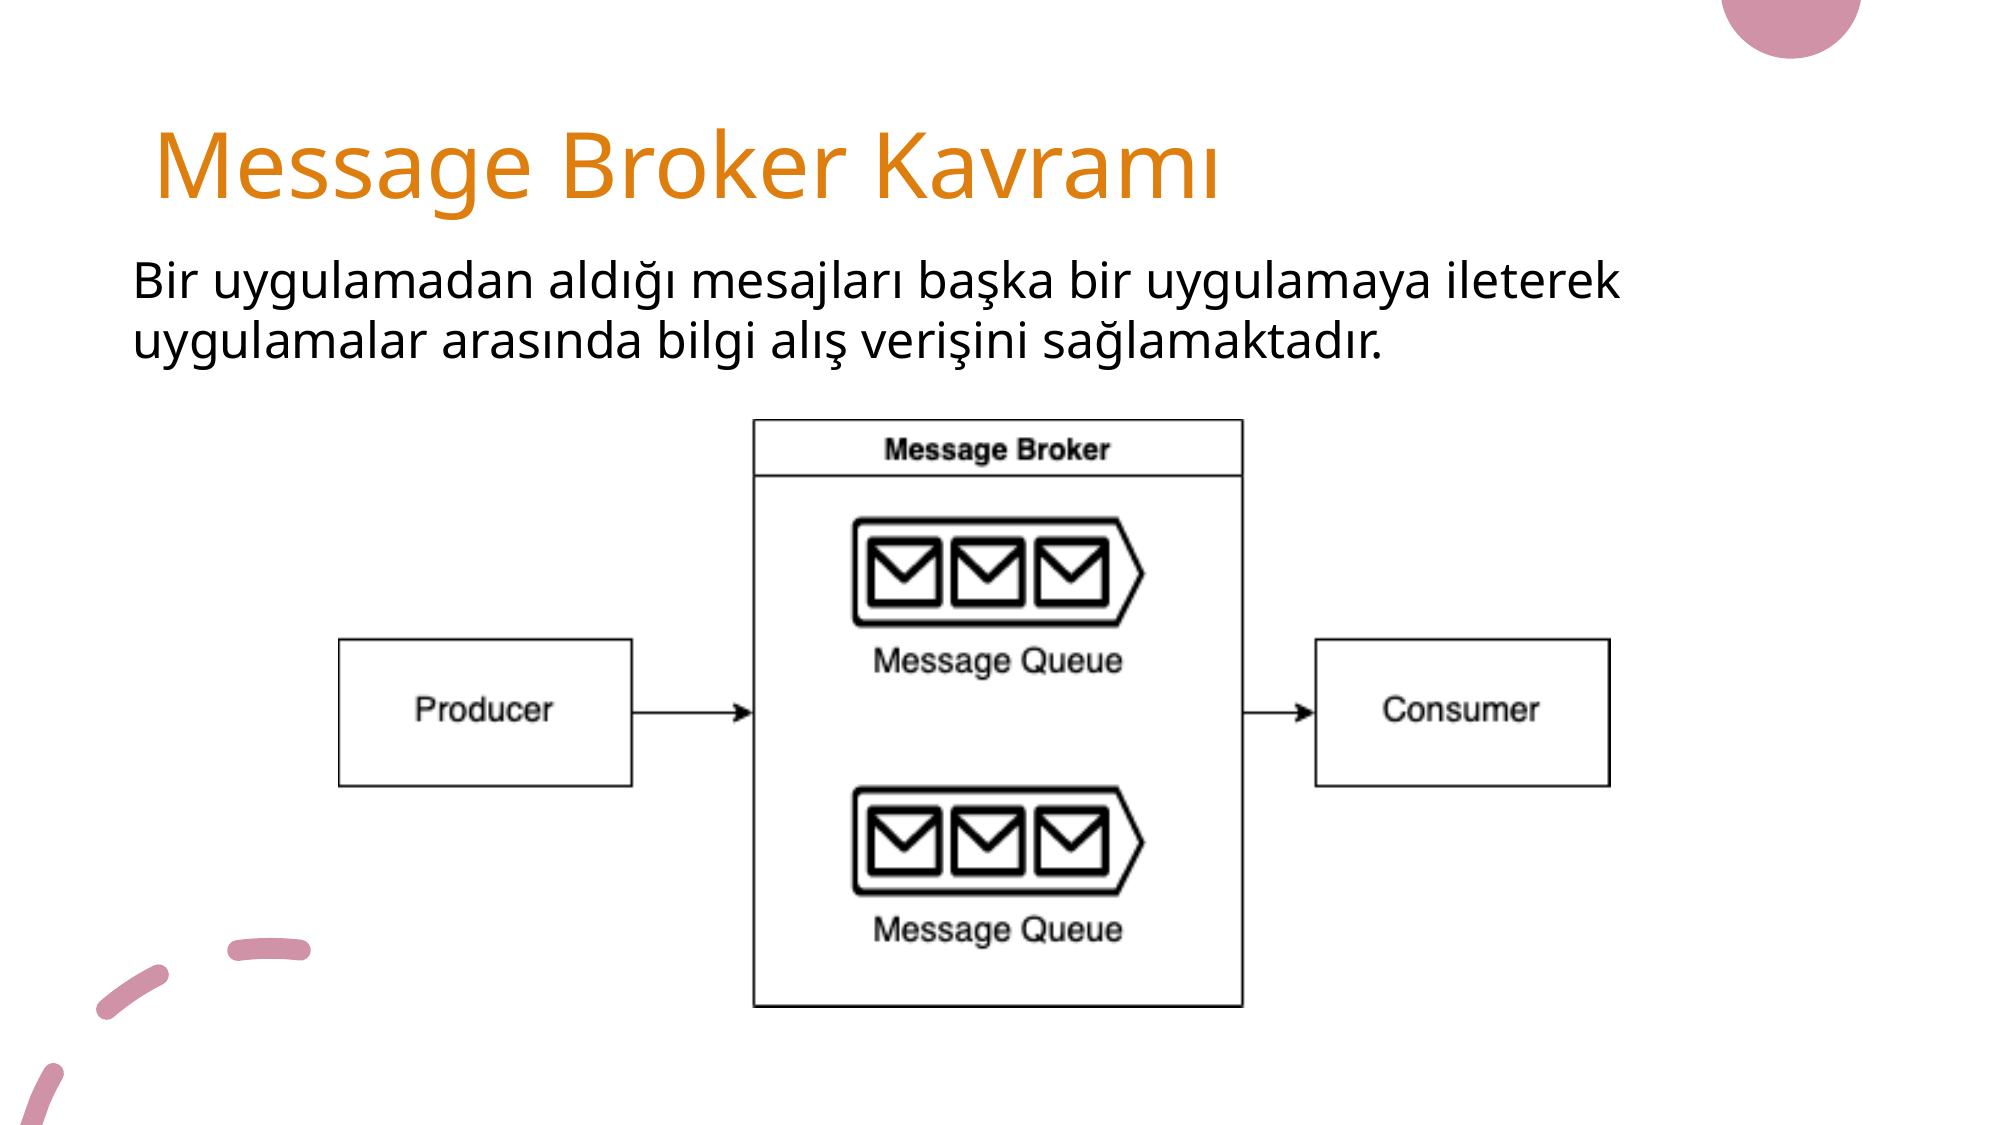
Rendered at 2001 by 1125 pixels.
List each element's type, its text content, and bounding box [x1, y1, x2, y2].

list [338, 419, 1611, 1008]
title Message Broker Kavramı [137, 59, 1863, 241]
text_box Bir uygulamadan aldığı mesajları başka bir uygulamaya ileterek uygulamalar arasında bilgi alış verişini sağlamaktadır. [117, 241, 1884, 377]
